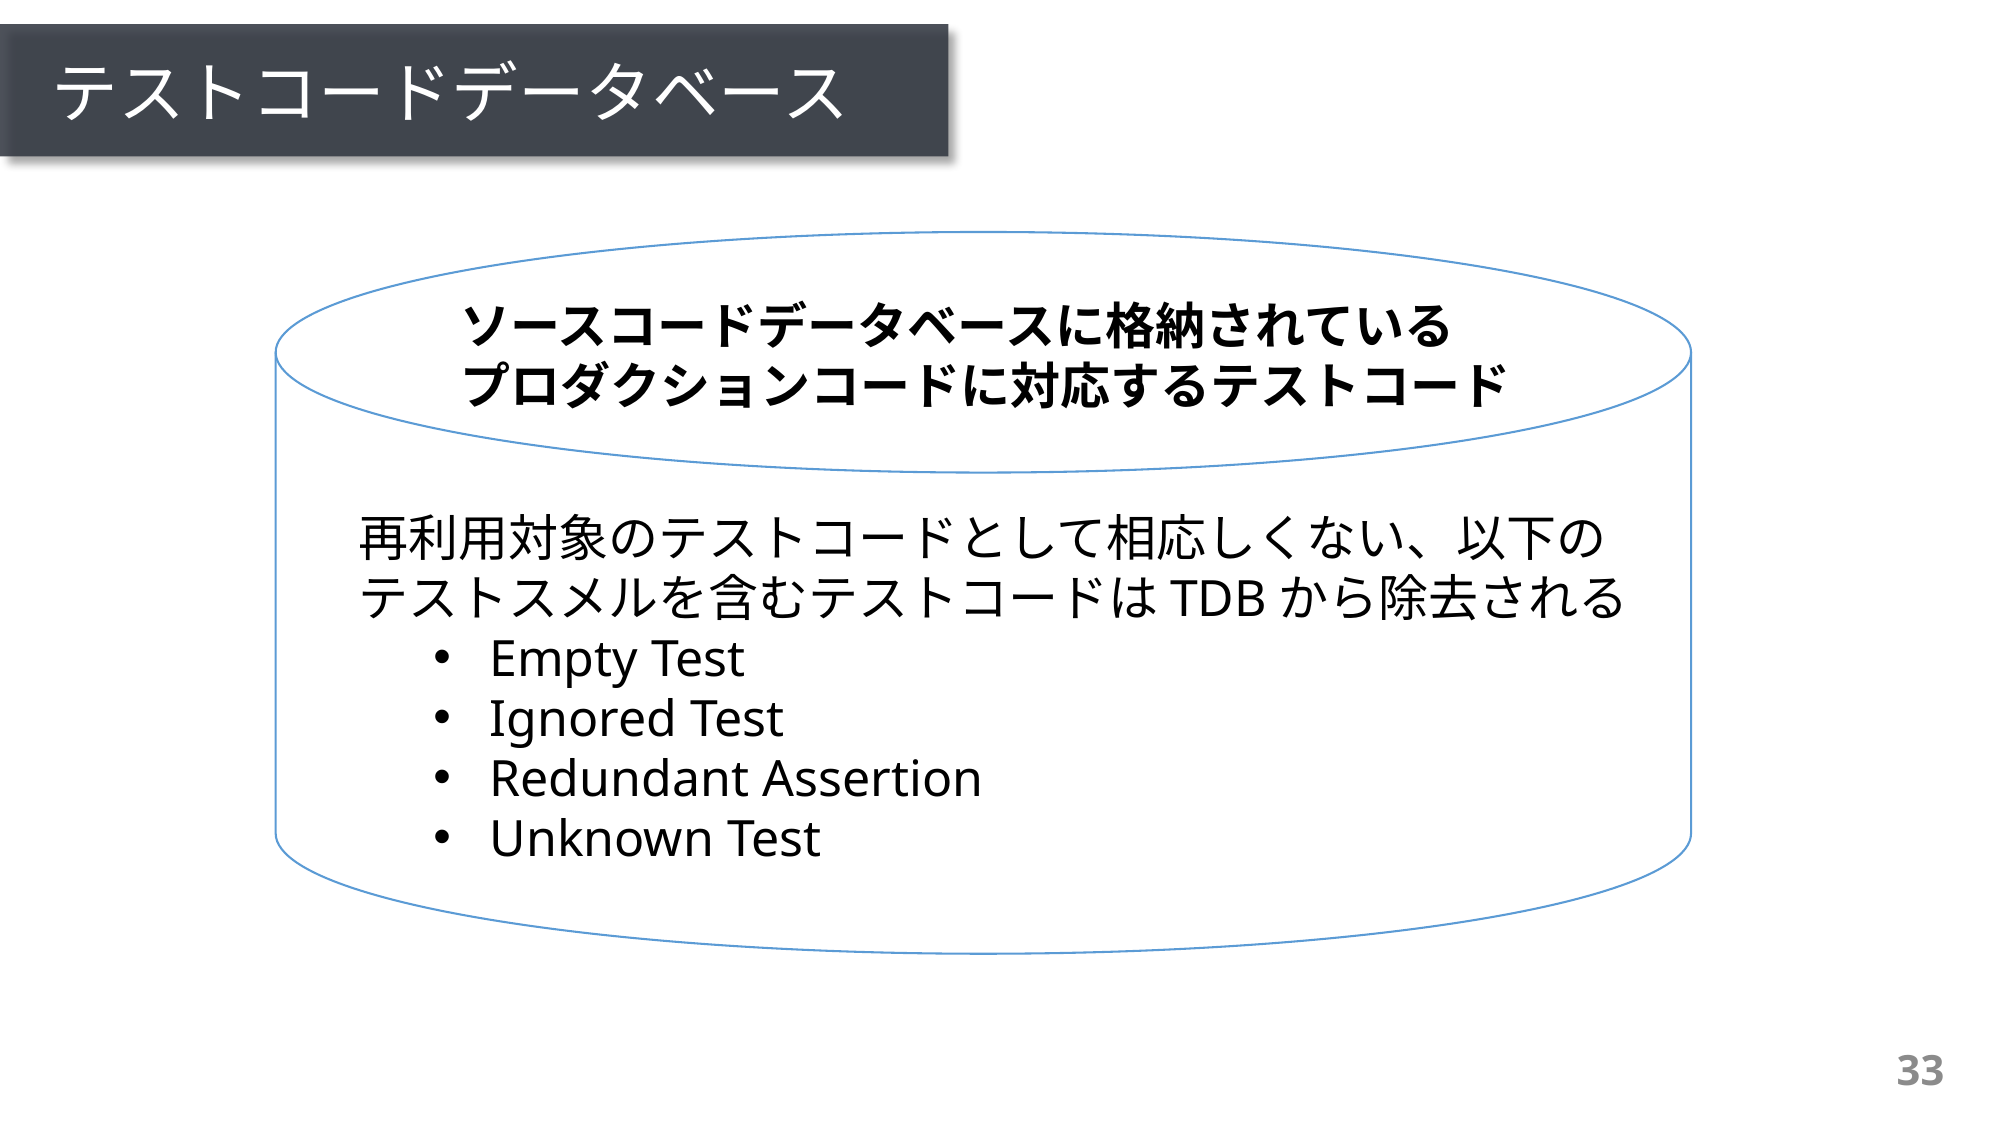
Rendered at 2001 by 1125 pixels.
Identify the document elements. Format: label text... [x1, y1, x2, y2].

text_box ソースコードデータベースに格納されている プロダクションコードに対応するテストコード [445, 287, 1557, 422]
title テストコードデータベース [36, 36, 957, 156]
text_box [274, 230, 1693, 955]
text_box 再利用対象のテストコードとして相応しくない、以下のテストスメルを含むテストコードはTDBから除去される Empty Test Ignored Test Redundant Assertion Unknown Test [343, 499, 1659, 874]
